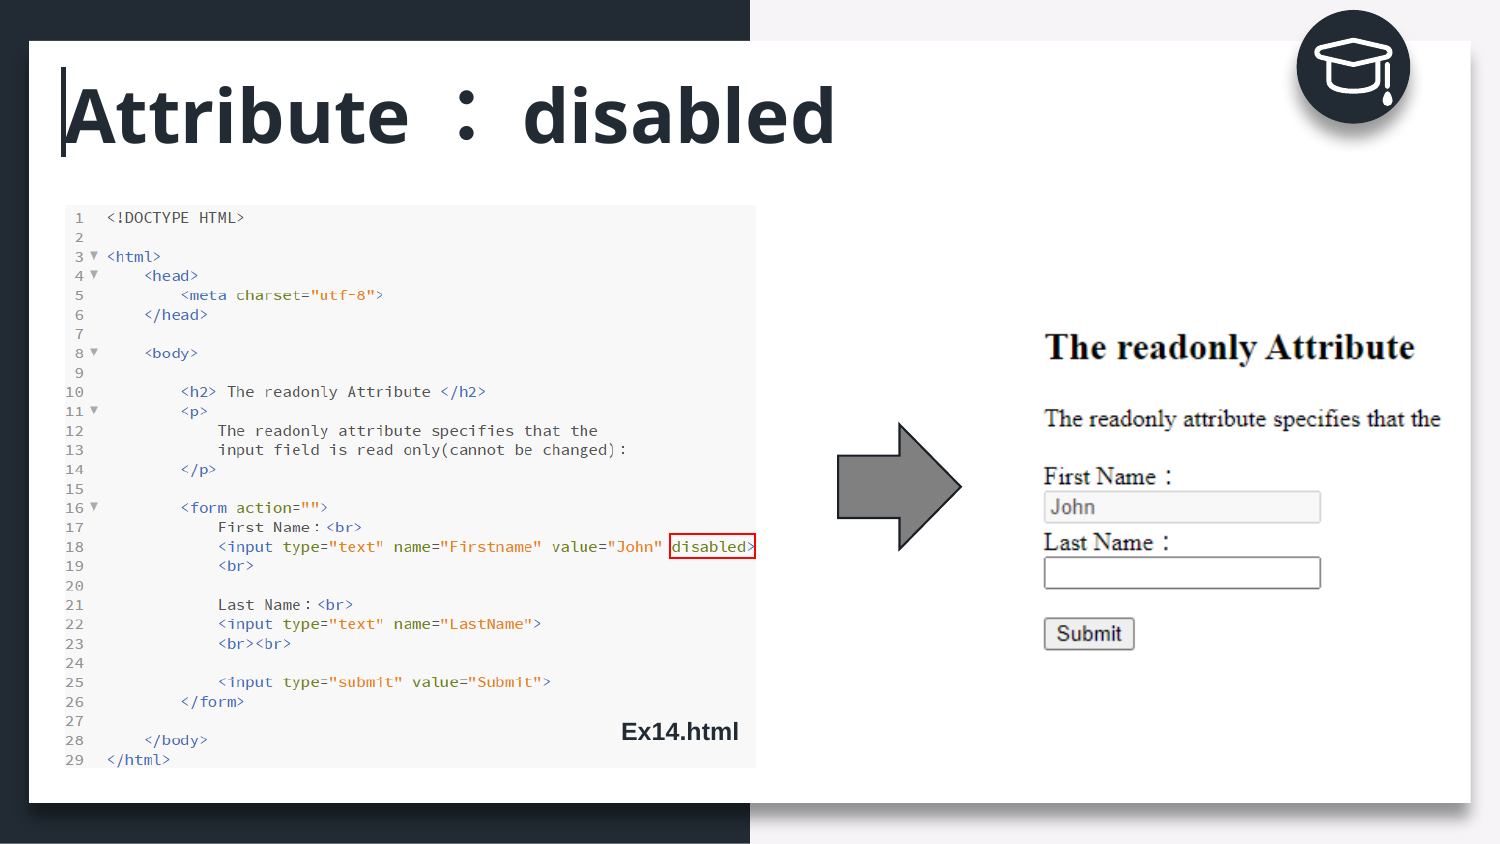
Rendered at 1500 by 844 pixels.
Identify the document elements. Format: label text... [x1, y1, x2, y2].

text_box [837, 421, 963, 552]
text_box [65, 206, 756, 768]
text_box Attribute：disabled [49, 61, 853, 167]
picture [1038, 314, 1445, 660]
